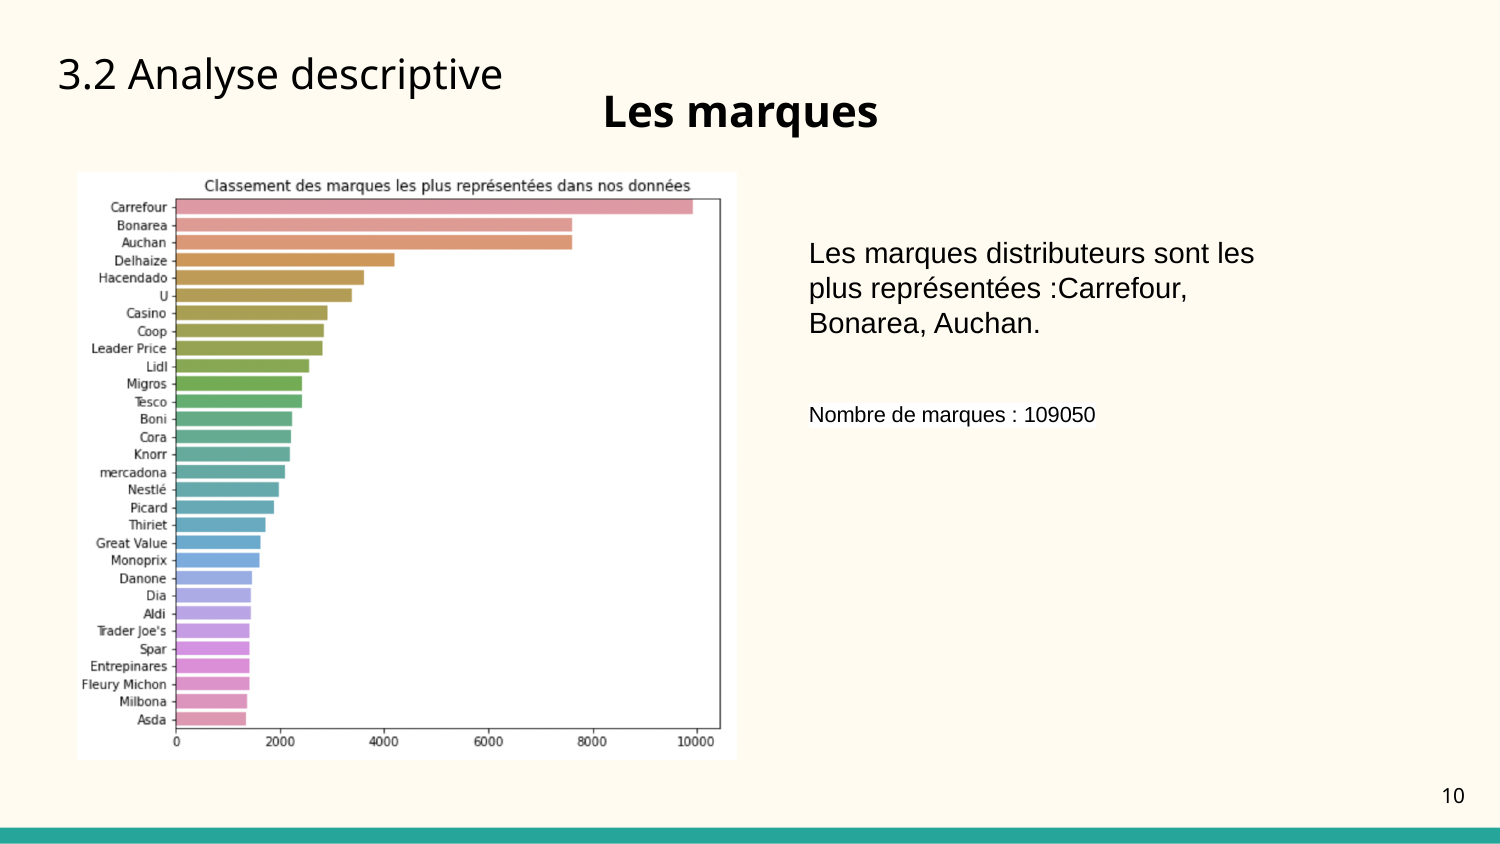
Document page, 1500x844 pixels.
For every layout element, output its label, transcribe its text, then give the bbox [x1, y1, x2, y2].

picture [76, 172, 737, 760]
slide_number ‹#› [1389, 764, 1480, 830]
text_box Nombre de marques : 109050 [793, 382, 1286, 443]
title 3.2 Analyse descriptive [42, 32, 1441, 134]
text_box Les marques distributeurs sont les plus représentées :Carrefour, Bonarea, Auchan. [793, 219, 1286, 355]
text_box Les marques [587, 68, 1271, 152]
